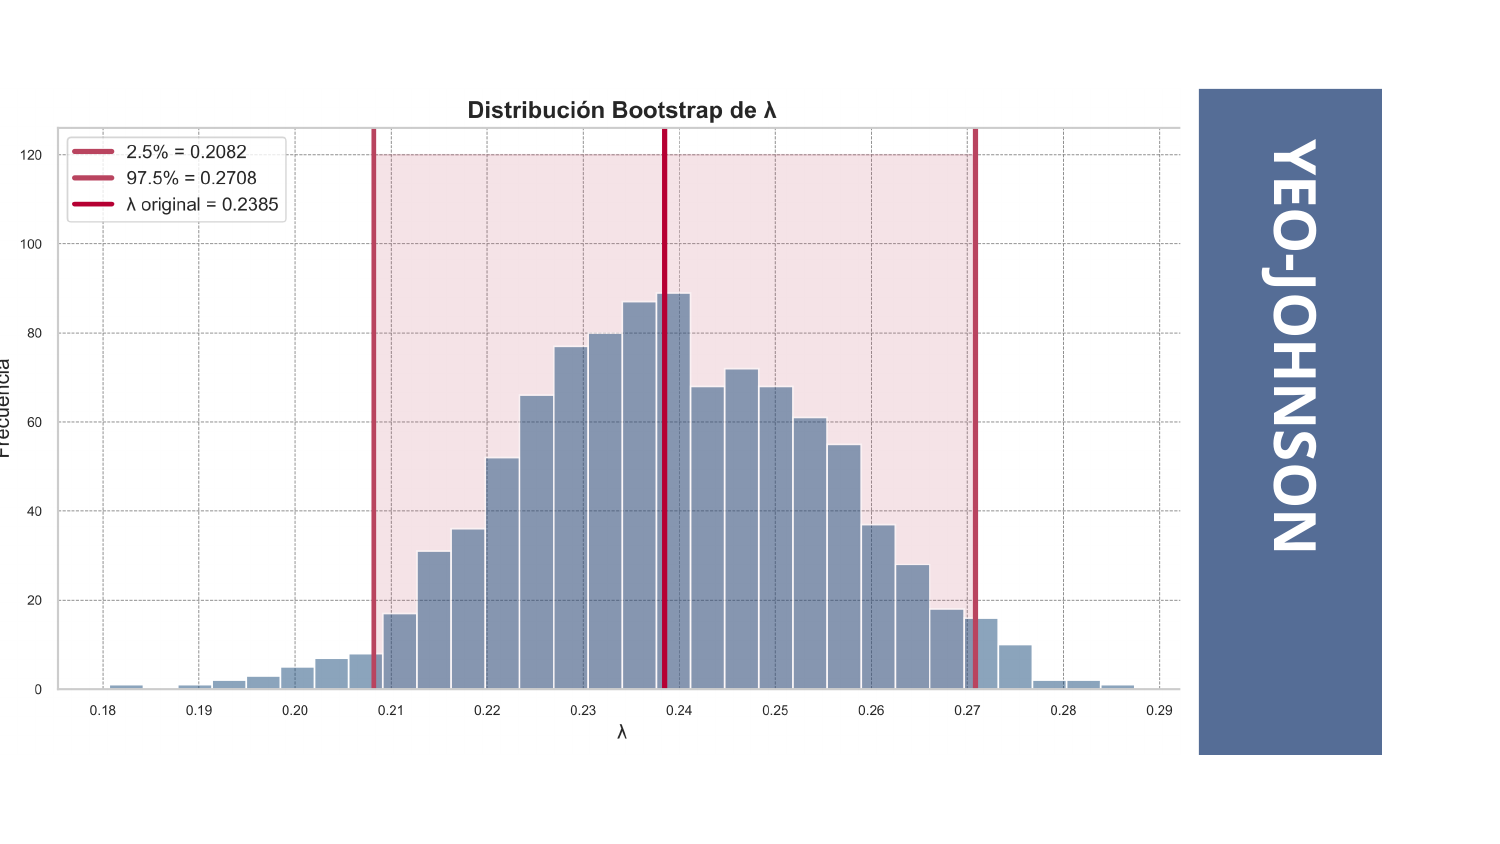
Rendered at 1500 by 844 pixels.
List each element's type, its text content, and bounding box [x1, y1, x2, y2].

title YEO-JOHNSON [1248, 124, 1396, 598]
picture [0, 88, 1181, 756]
text_box [1198, 88, 1382, 755]
